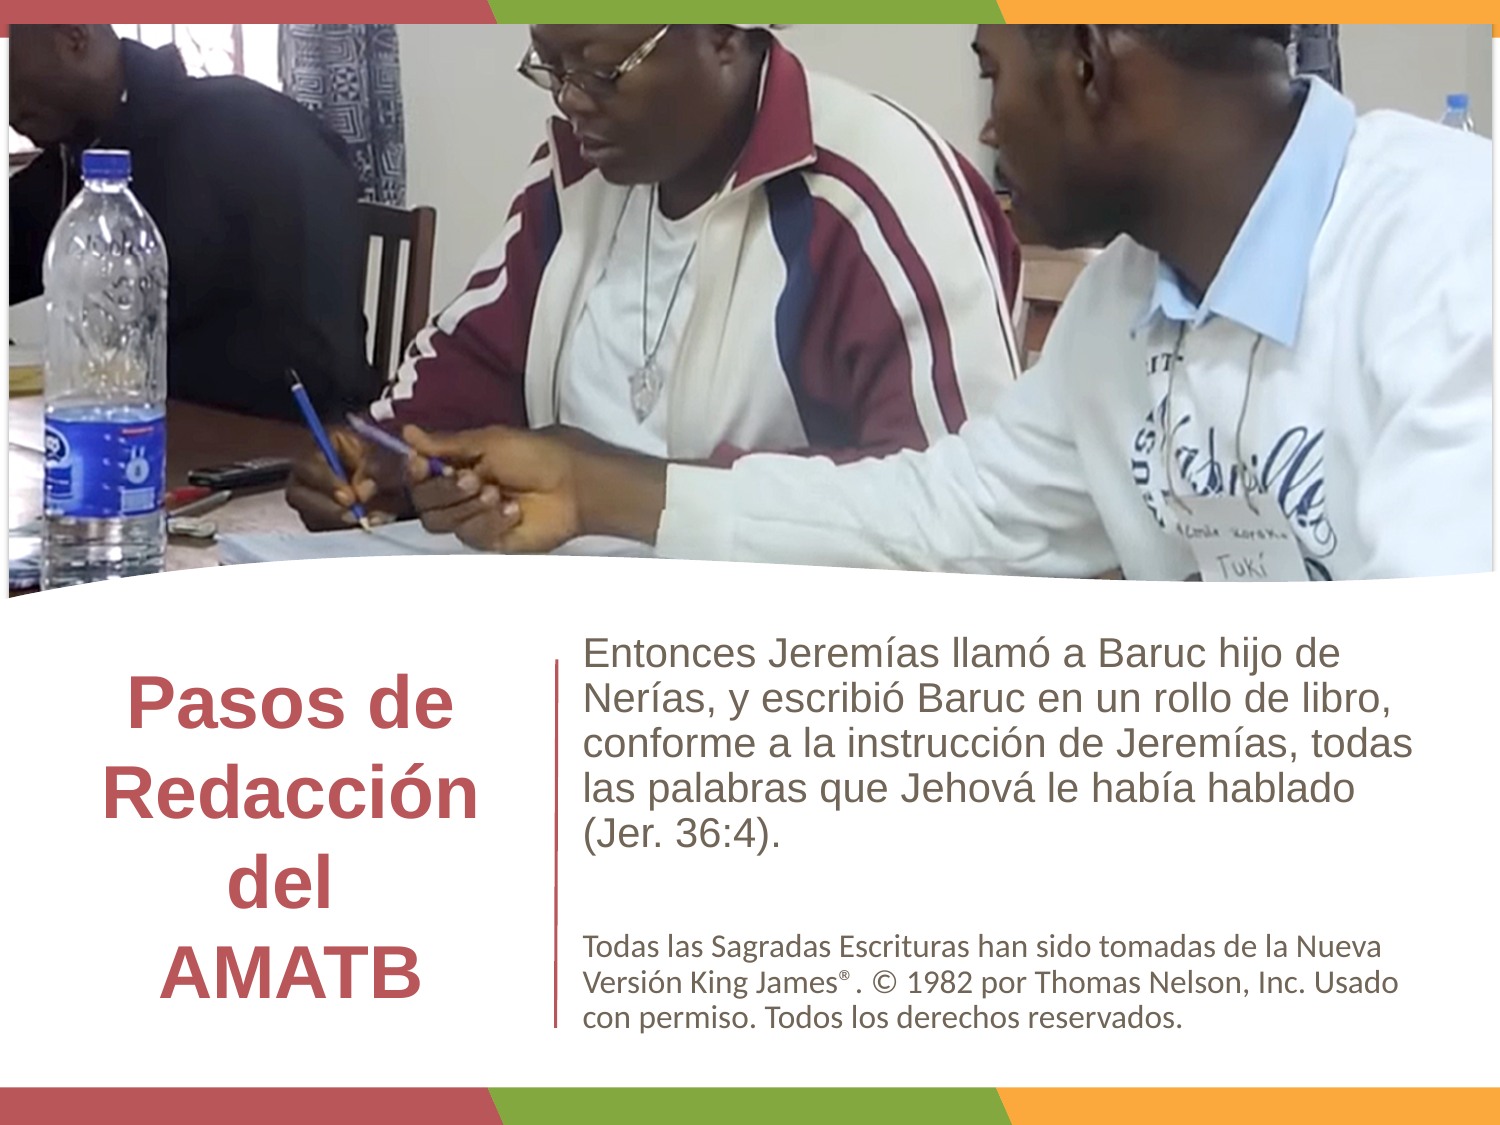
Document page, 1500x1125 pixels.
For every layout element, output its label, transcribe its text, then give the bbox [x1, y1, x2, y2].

picture [0, 24, 1500, 601]
text_box [485, 1086, 1010, 1125]
text_box [0, 1086, 502, 1125]
text_box [994, 1086, 1500, 1125]
text_box Pasos de Redacción del AMATB [28, 646, 554, 1022]
list Entonces Jeremías llamó a Baruc hijo de Nerías, y escribió Baruc en un rollo de libro, conforme a la instrucción de Jeremías, todas las palabras que Jehová le había hablado (Jer. 36:4). Todas las Sagradas Escrituras han sido tomadas de la Nueva Versión King James®. © 1982 por Thomas Nelson, Inc. Usado con permiso. Todos los derechos reservados. [555, 601, 1441, 1068]
